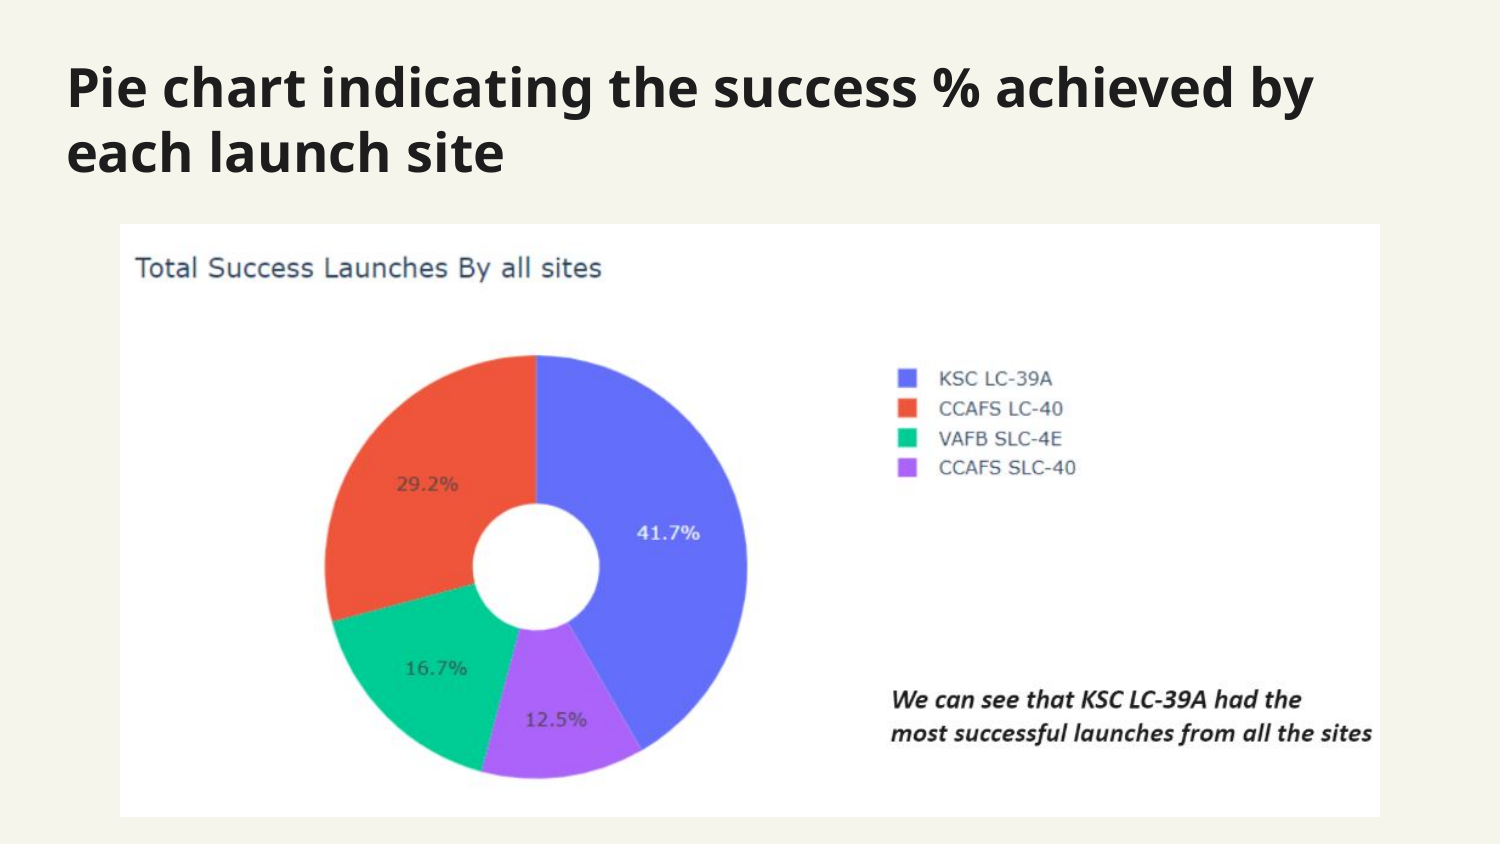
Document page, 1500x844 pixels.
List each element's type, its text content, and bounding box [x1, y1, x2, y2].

title Pie chart indicating the success % achieved by each launch site [51, 38, 1449, 167]
picture [120, 224, 1380, 817]
